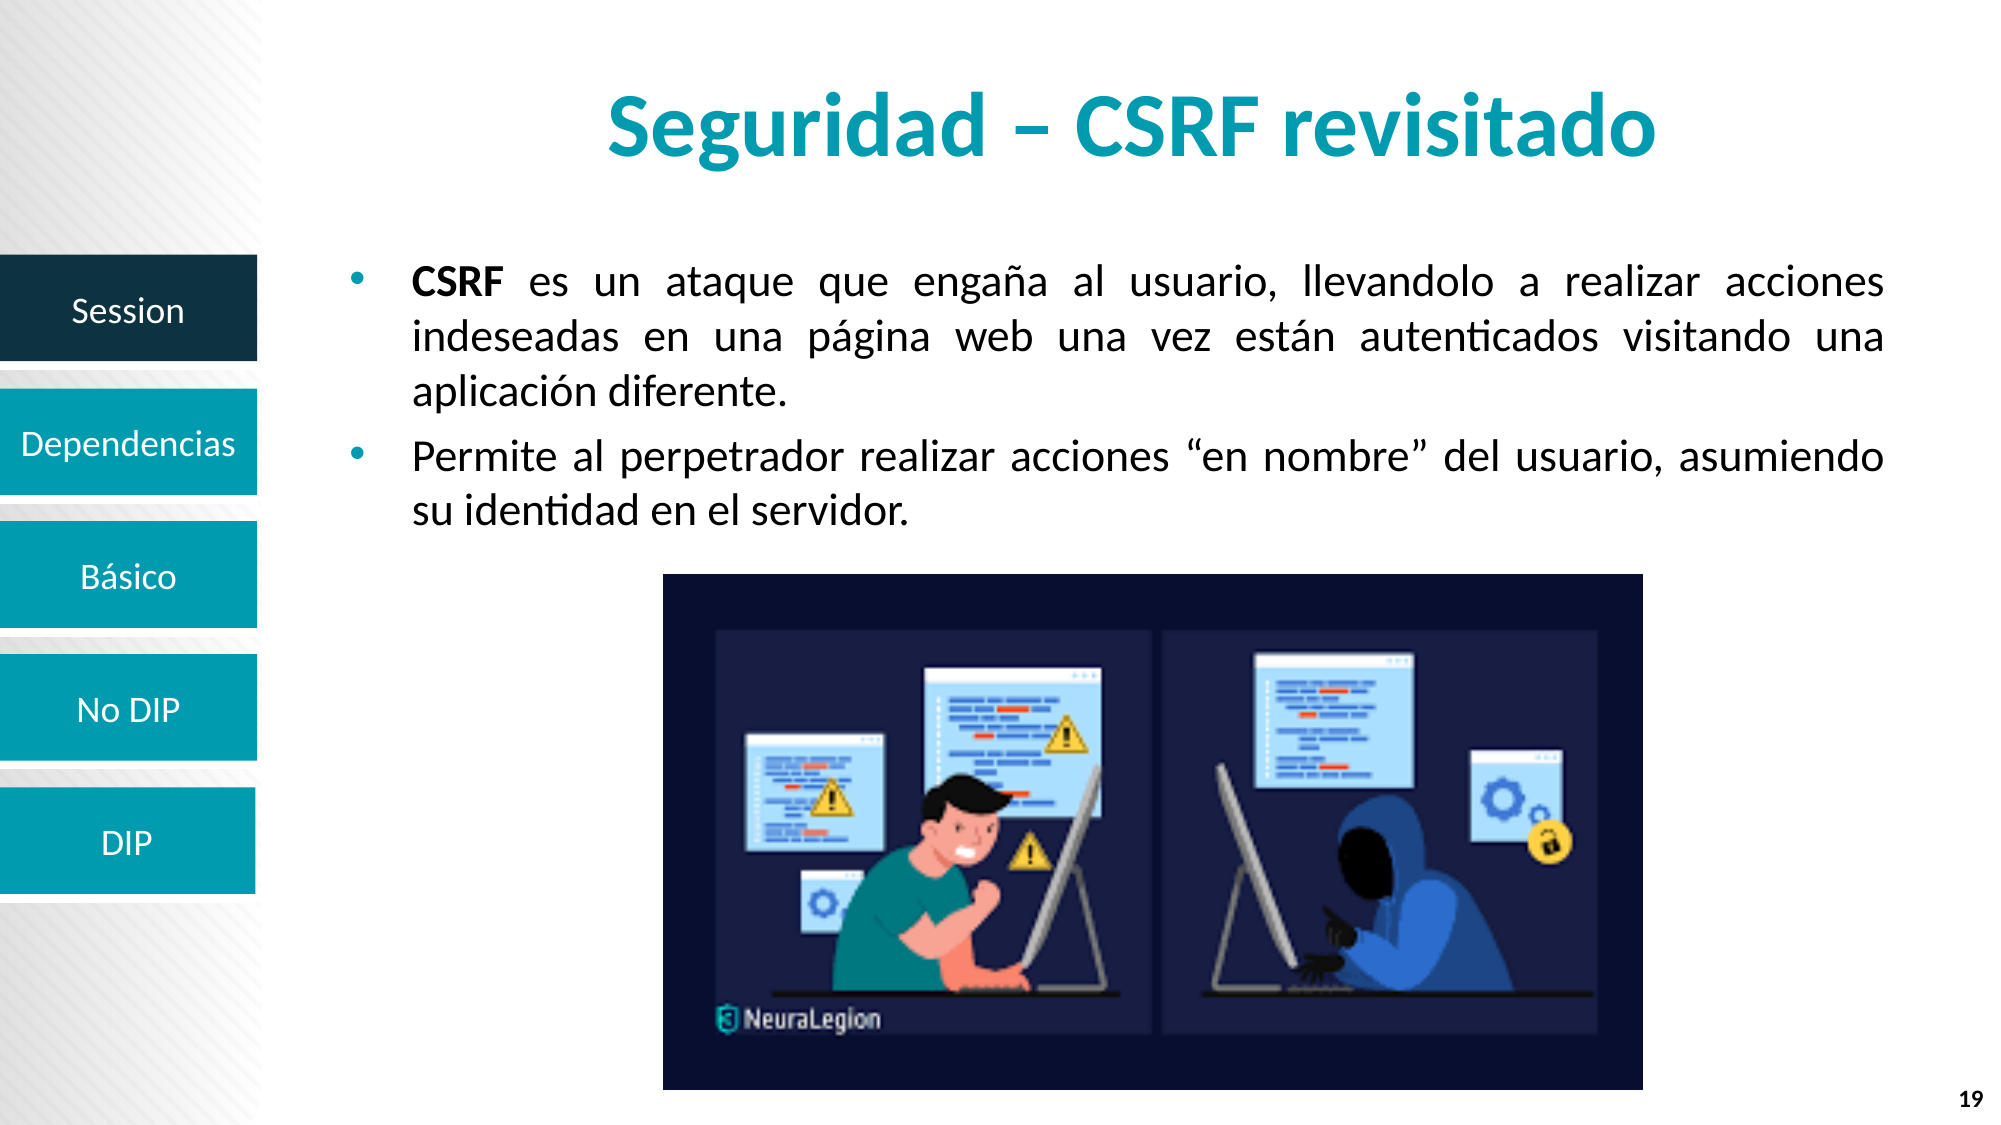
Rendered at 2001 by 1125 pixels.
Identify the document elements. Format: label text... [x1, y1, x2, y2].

picture [662, 574, 1643, 1090]
list CSRF es un ataque que engaña al usuario, llevandolo a realizar acciones indeseadas en una página web una vez están autenticados visitando una aplicación diferente. Permite al perpetrador realizar acciones “en nombre” del usuario, asumiendo su identidad en el servidor. [321, 214, 1902, 572]
slide_number 19 [1921, 1072, 2000, 1124]
title Seguridad – CSRF revisitado [340, 36, 1927, 204]
